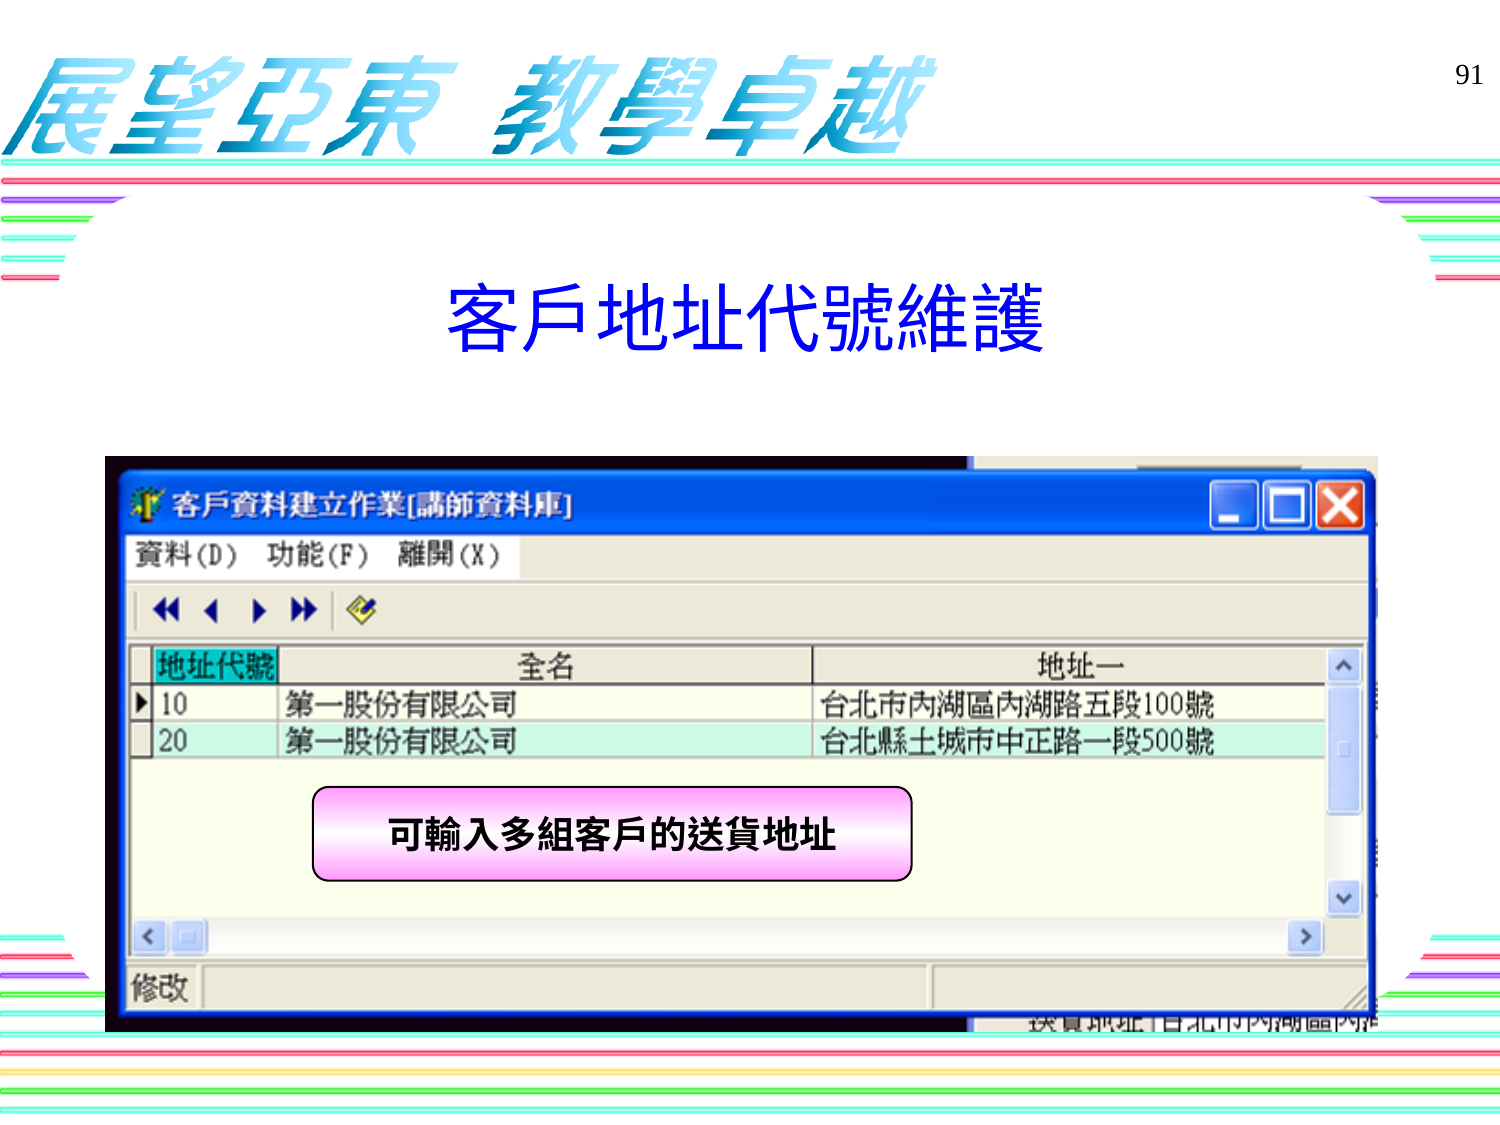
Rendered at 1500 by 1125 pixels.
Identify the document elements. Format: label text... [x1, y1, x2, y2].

title 客戶地址代號維護 [70, 222, 1421, 411]
slide_number 91 [1149, 42, 1500, 103]
picture [0, 0, 1500, 1125]
